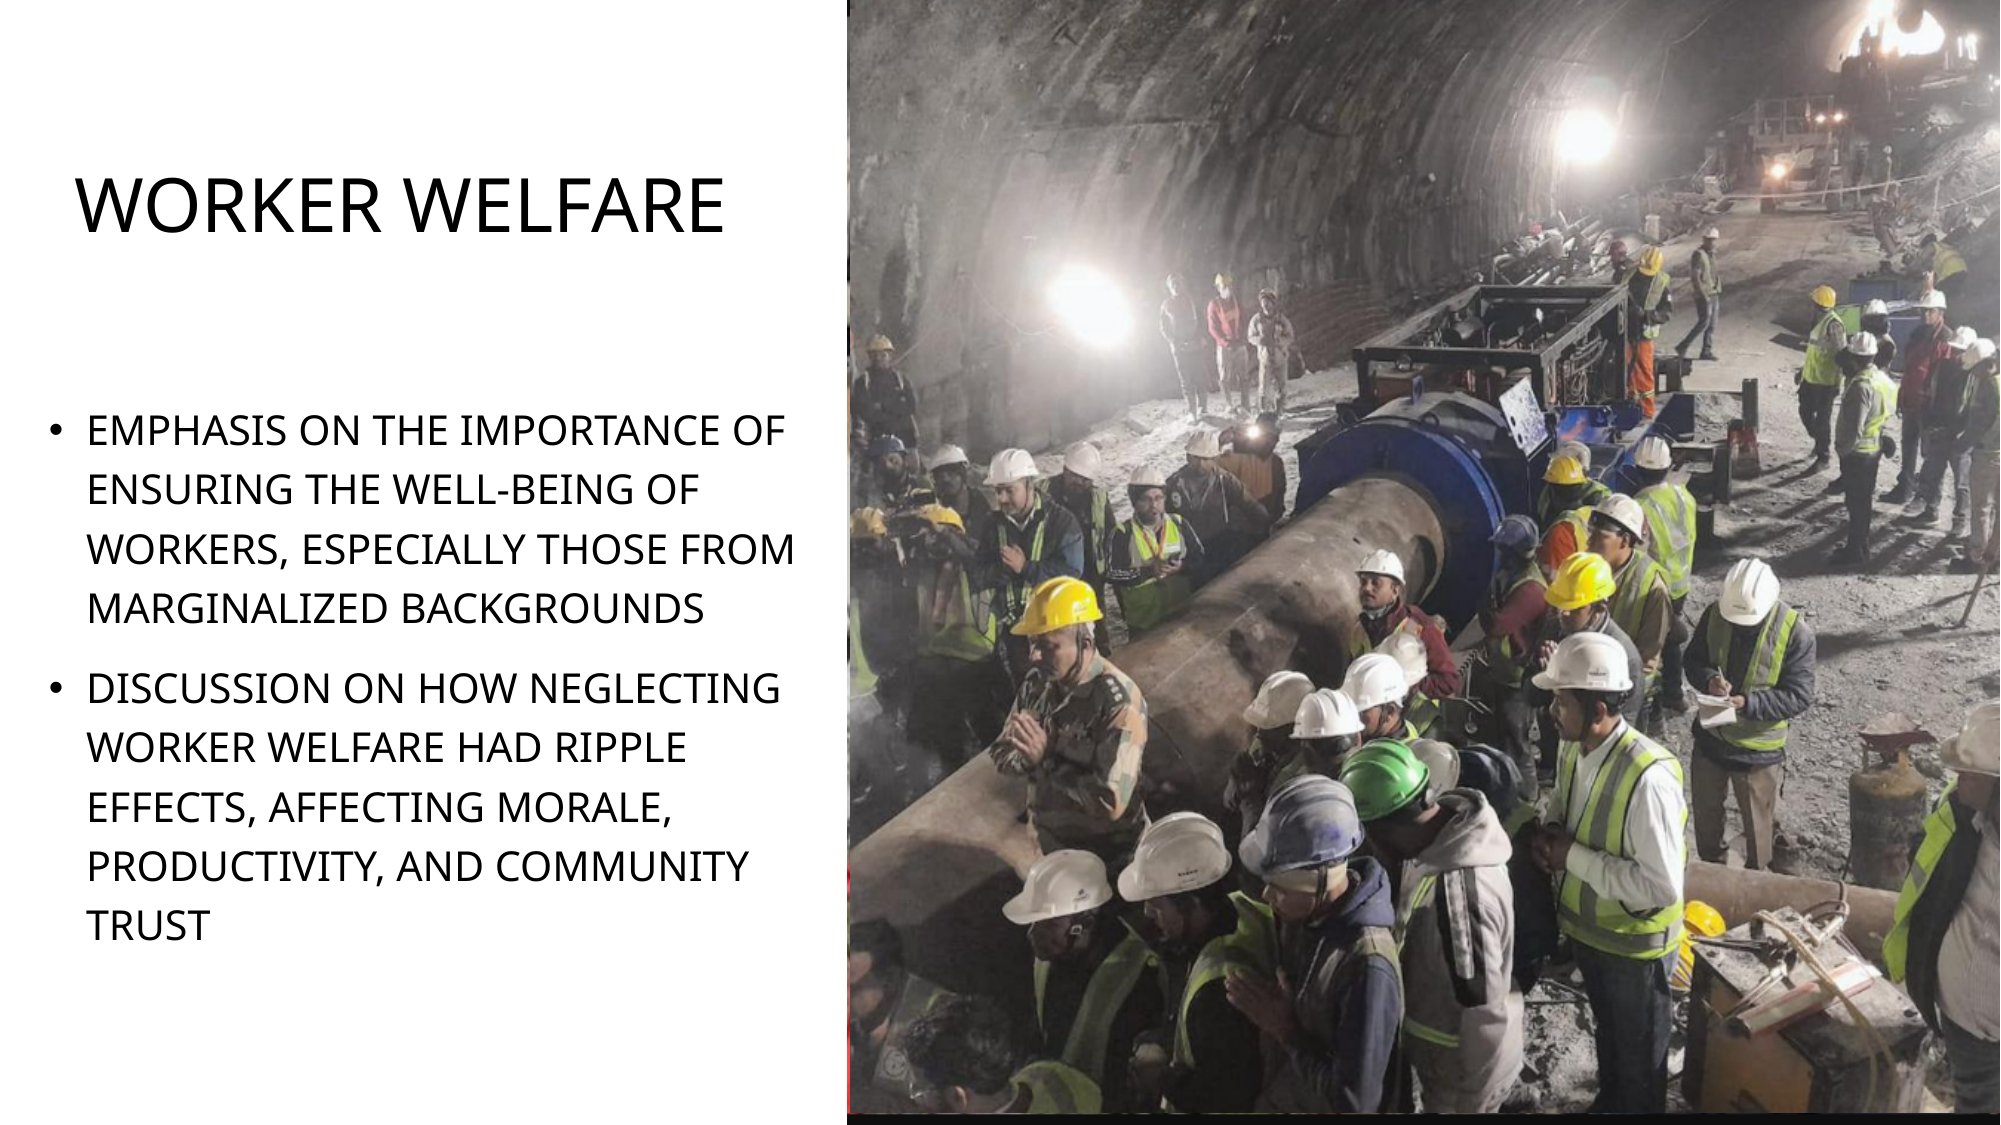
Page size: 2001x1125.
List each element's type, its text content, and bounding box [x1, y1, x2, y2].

picture [0, 0, 2000, 1125]
list Emphasis on the importance of ensuring the well-being of workers, especially those from marginalized backgrounds Discussion on how neglecting worker welfare had ripple effects, affecting morale, productivity, and community trust [33, 386, 819, 1014]
title Worker Welfare [20, 59, 782, 357]
